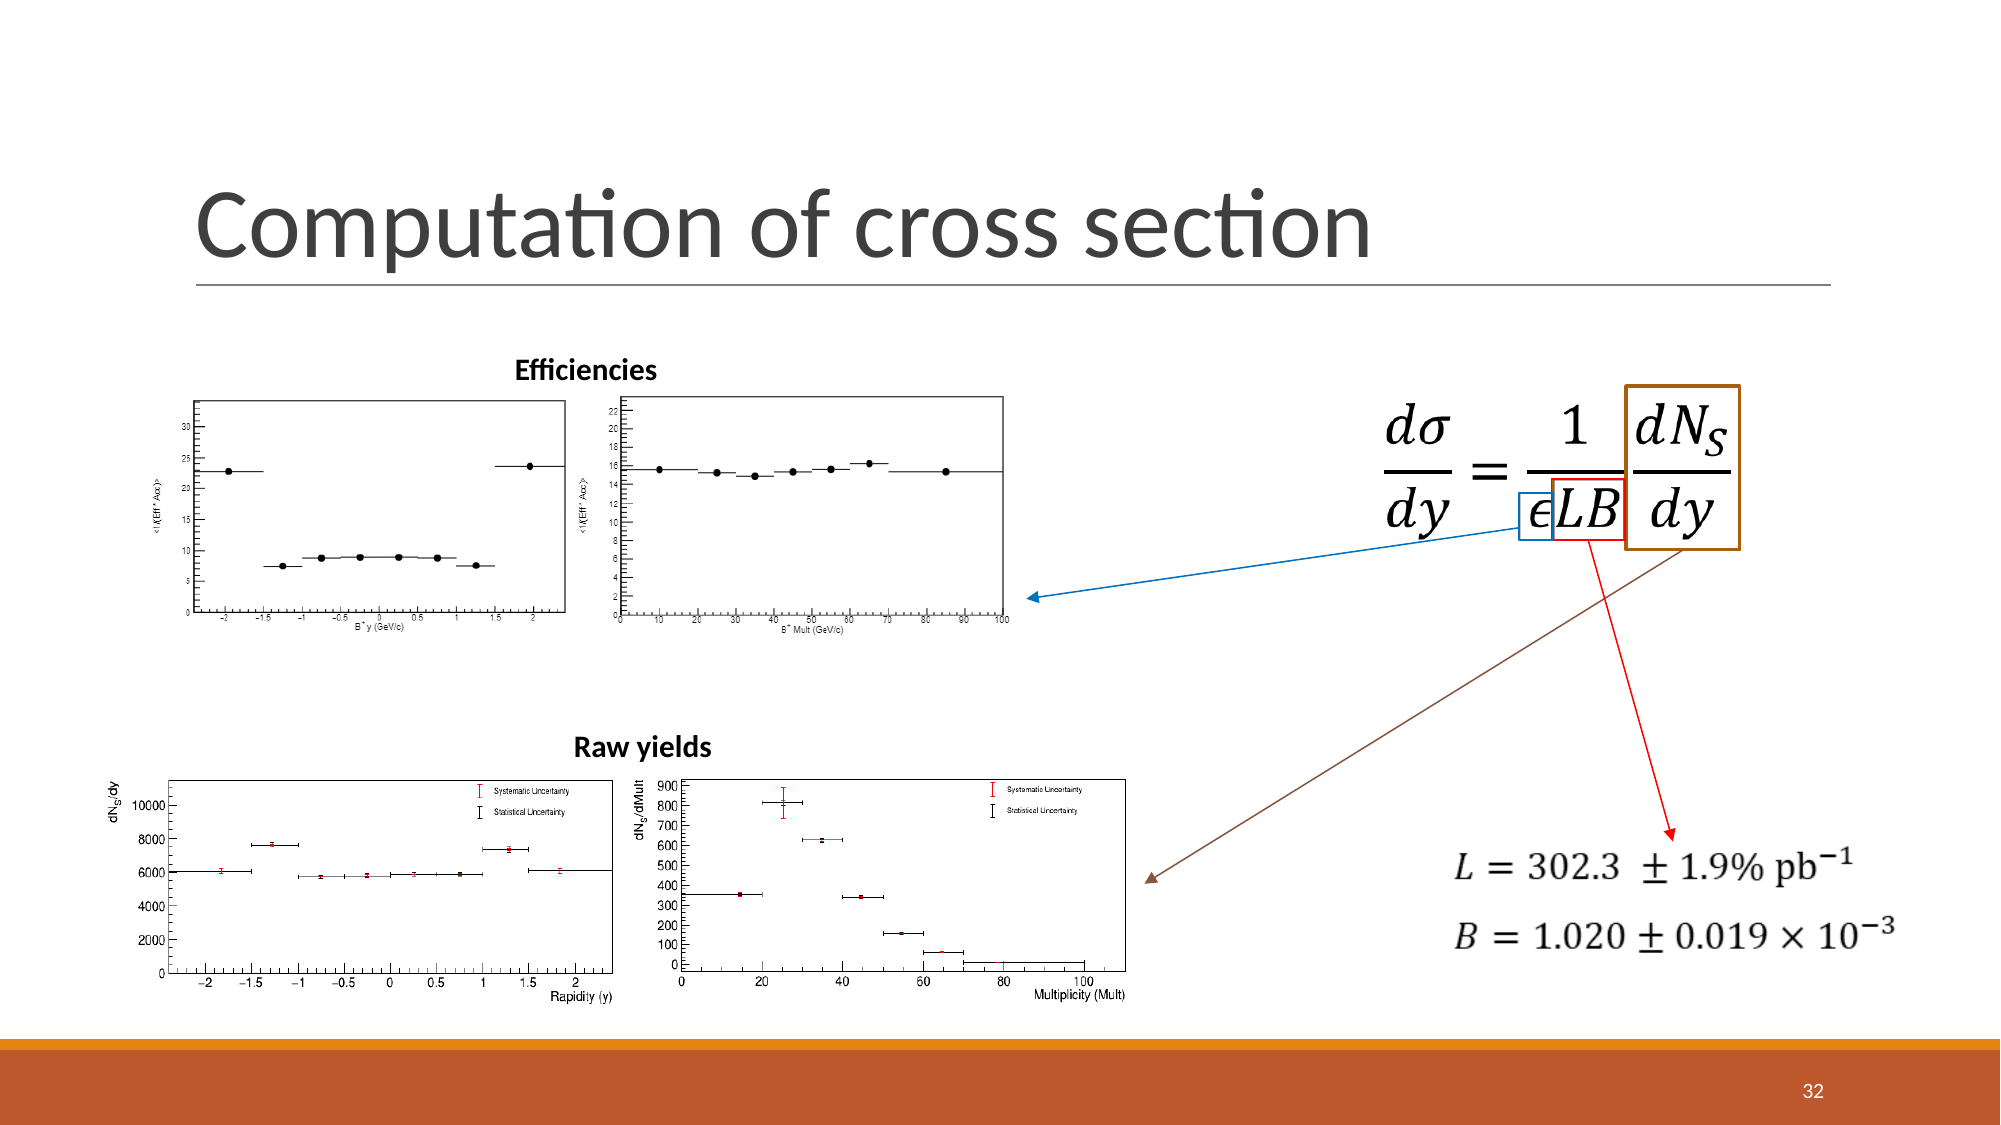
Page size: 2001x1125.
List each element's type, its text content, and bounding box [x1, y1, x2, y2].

text_box Raw yields [558, 710, 767, 768]
picture [626, 761, 1145, 1007]
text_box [1144, 550, 1582, 885]
picture [148, 395, 570, 634]
picture [1324, 384, 1791, 551]
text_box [1679, 550, 1683, 839]
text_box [1587, 539, 1674, 842]
picture [100, 768, 619, 1015]
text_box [1026, 527, 1521, 600]
title Computation of cross section [180, 47, 1830, 285]
text_box Efficiencies [499, 334, 708, 393]
slide_number 32 [1624, 1059, 1840, 1120]
picture [1439, 841, 1907, 968]
picture [576, 391, 1014, 638]
